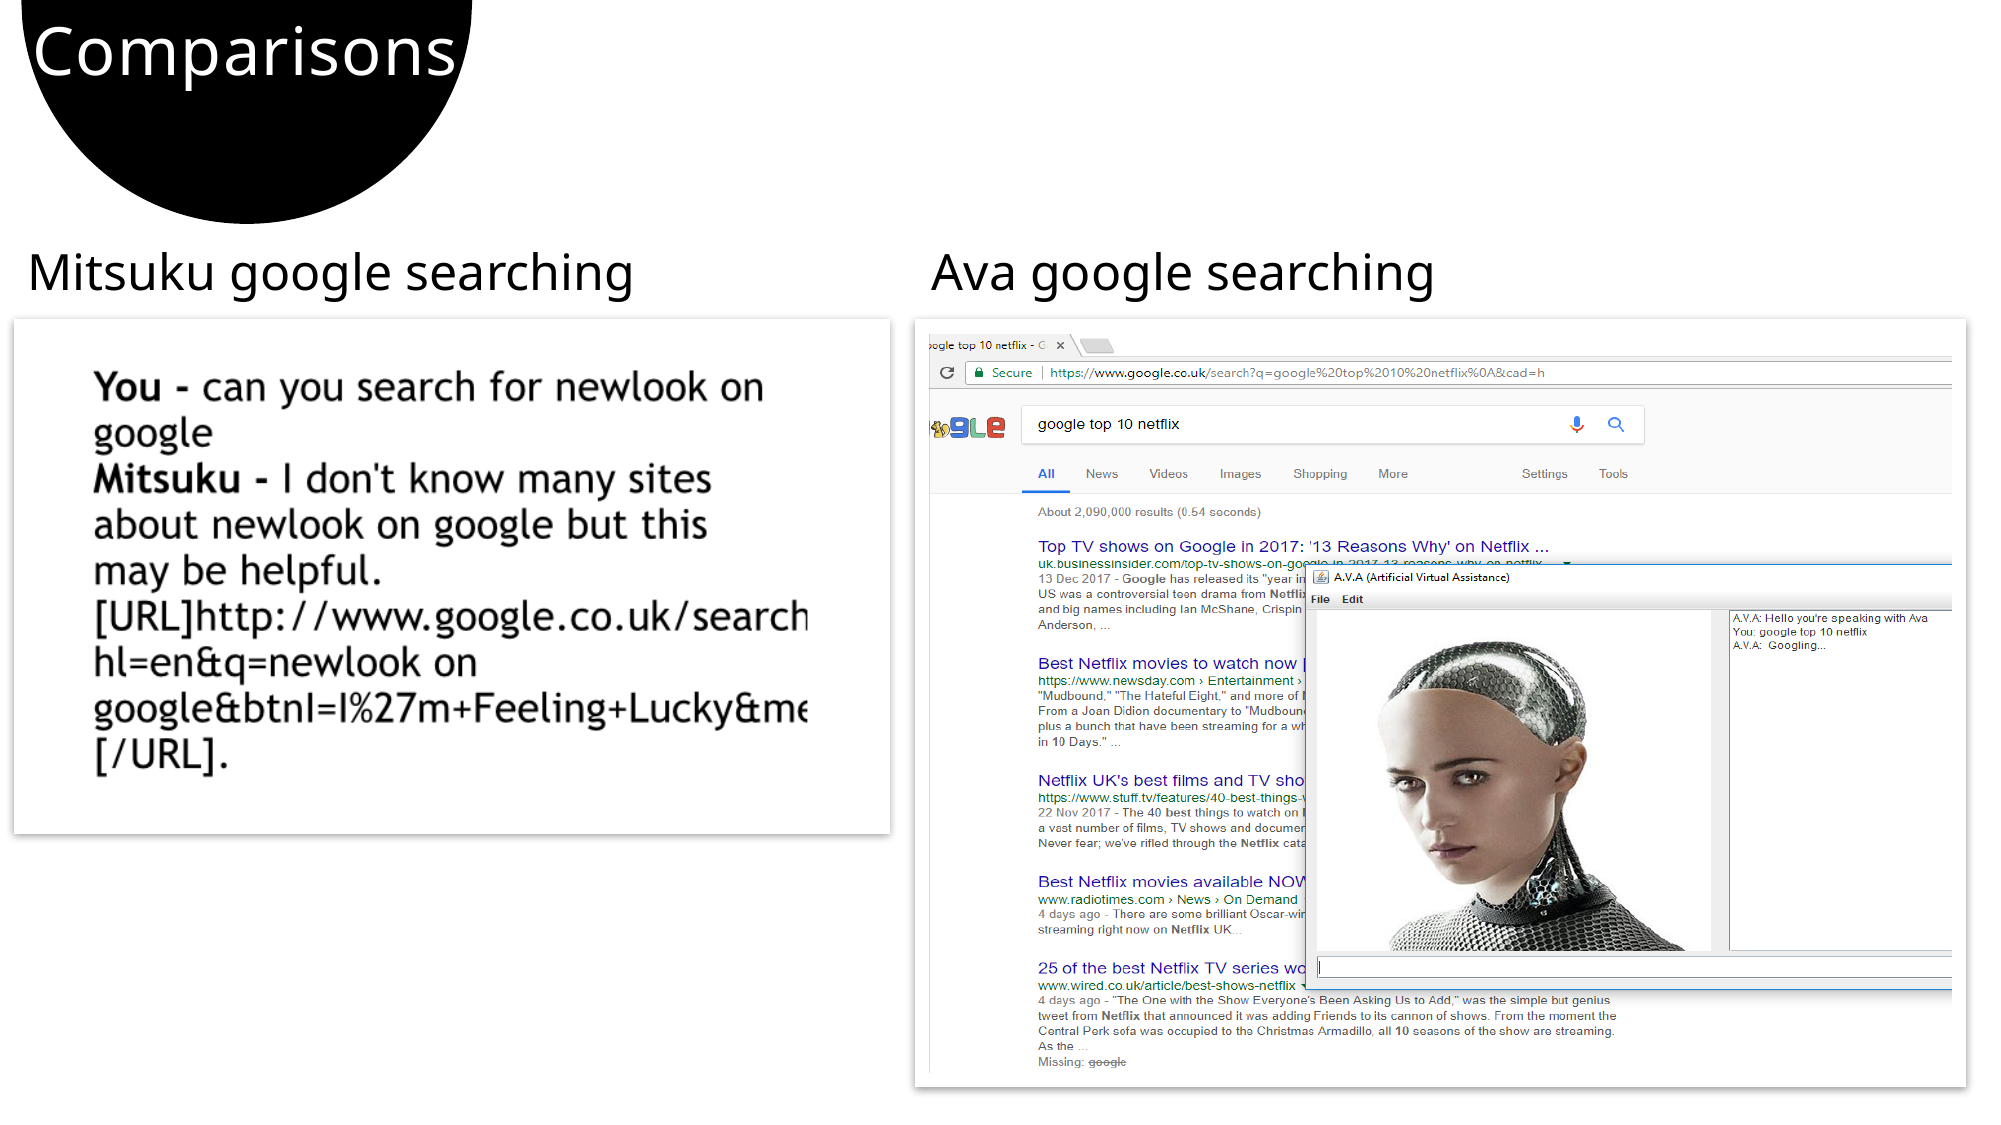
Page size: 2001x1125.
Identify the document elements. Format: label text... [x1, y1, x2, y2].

text_box Mitsuku google searching [12, 232, 651, 308]
text_box Ava google searching [917, 232, 1452, 308]
picture [28, 333, 876, 820]
picture [929, 333, 1952, 1073]
title Comparisons [0, 10, 533, 98]
